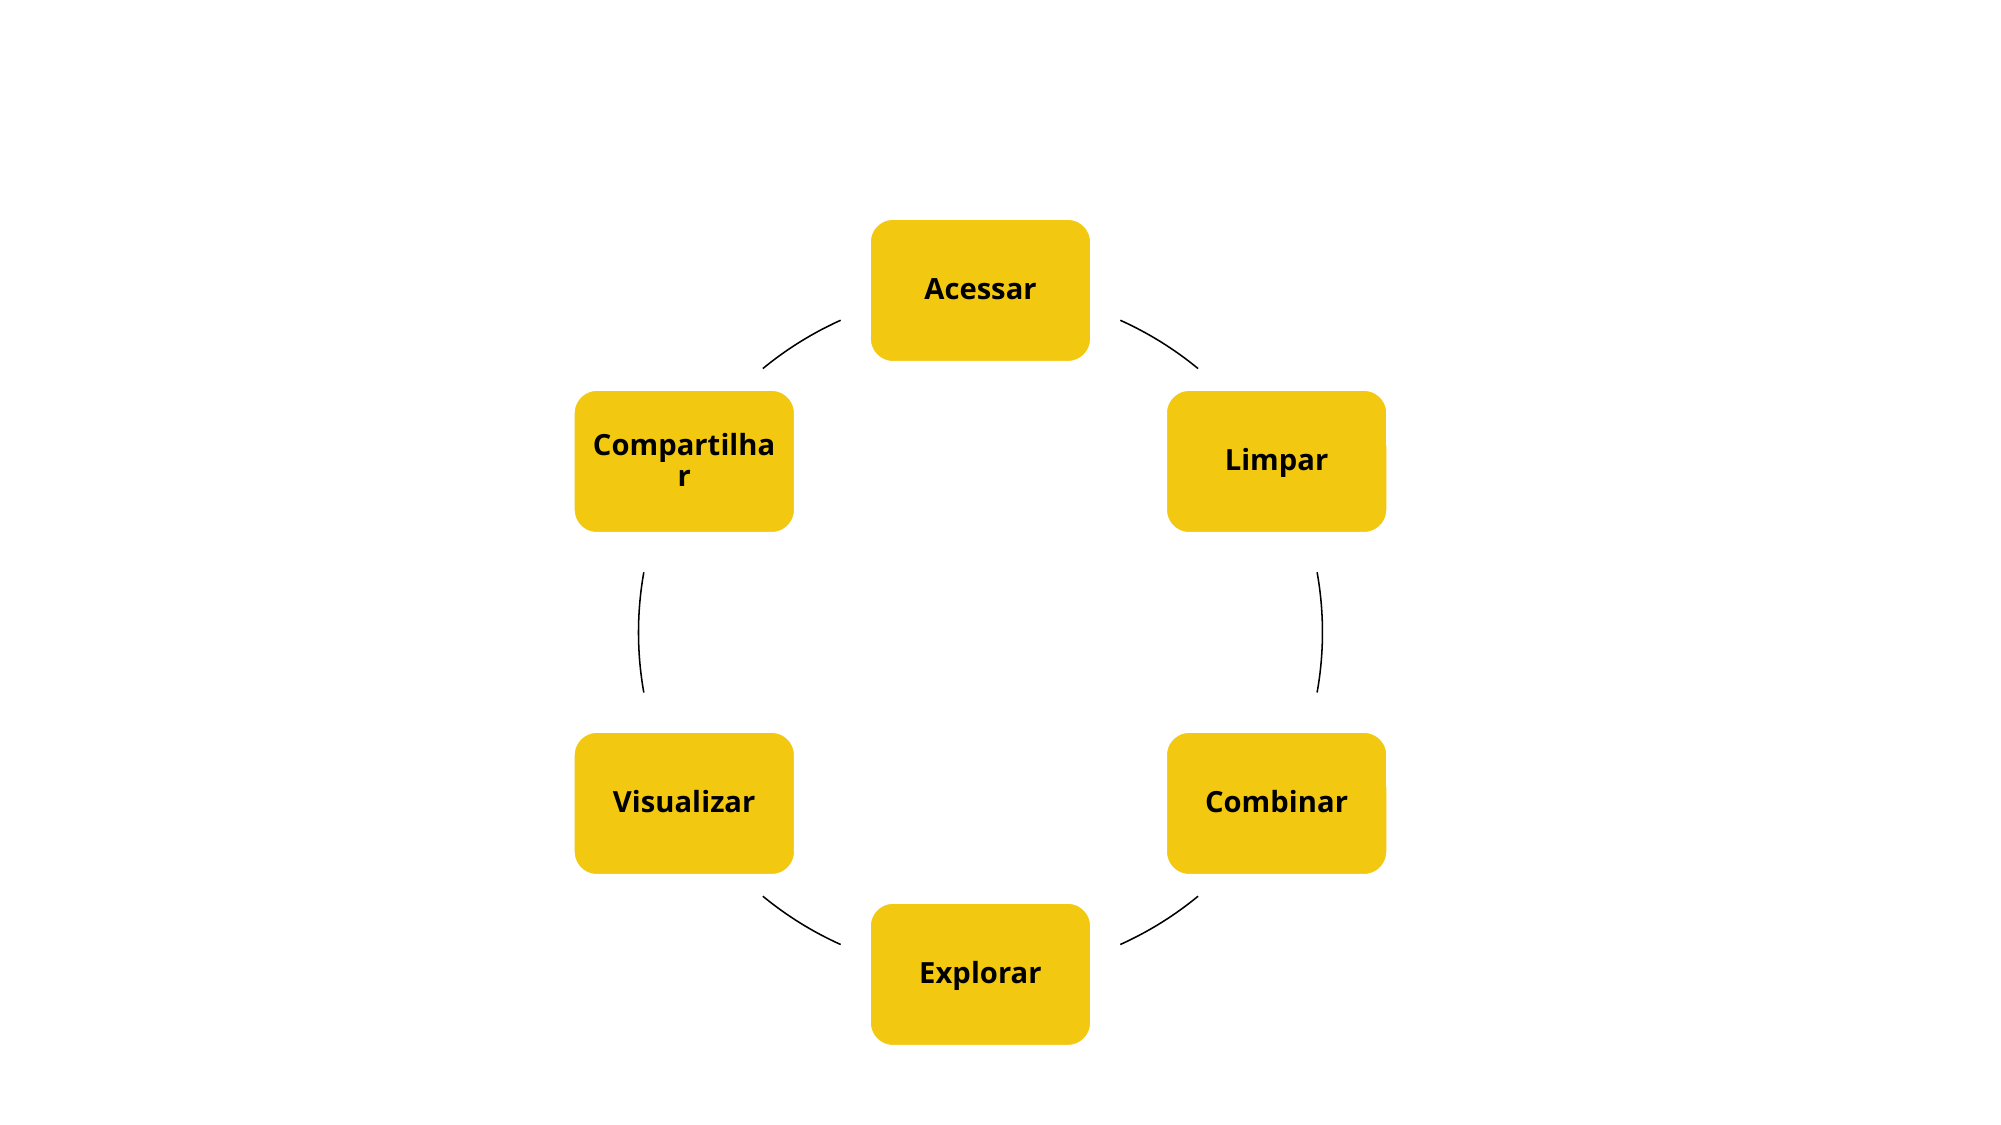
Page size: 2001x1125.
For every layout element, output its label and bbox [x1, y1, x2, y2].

text_box [572, 217, 1389, 1048]
